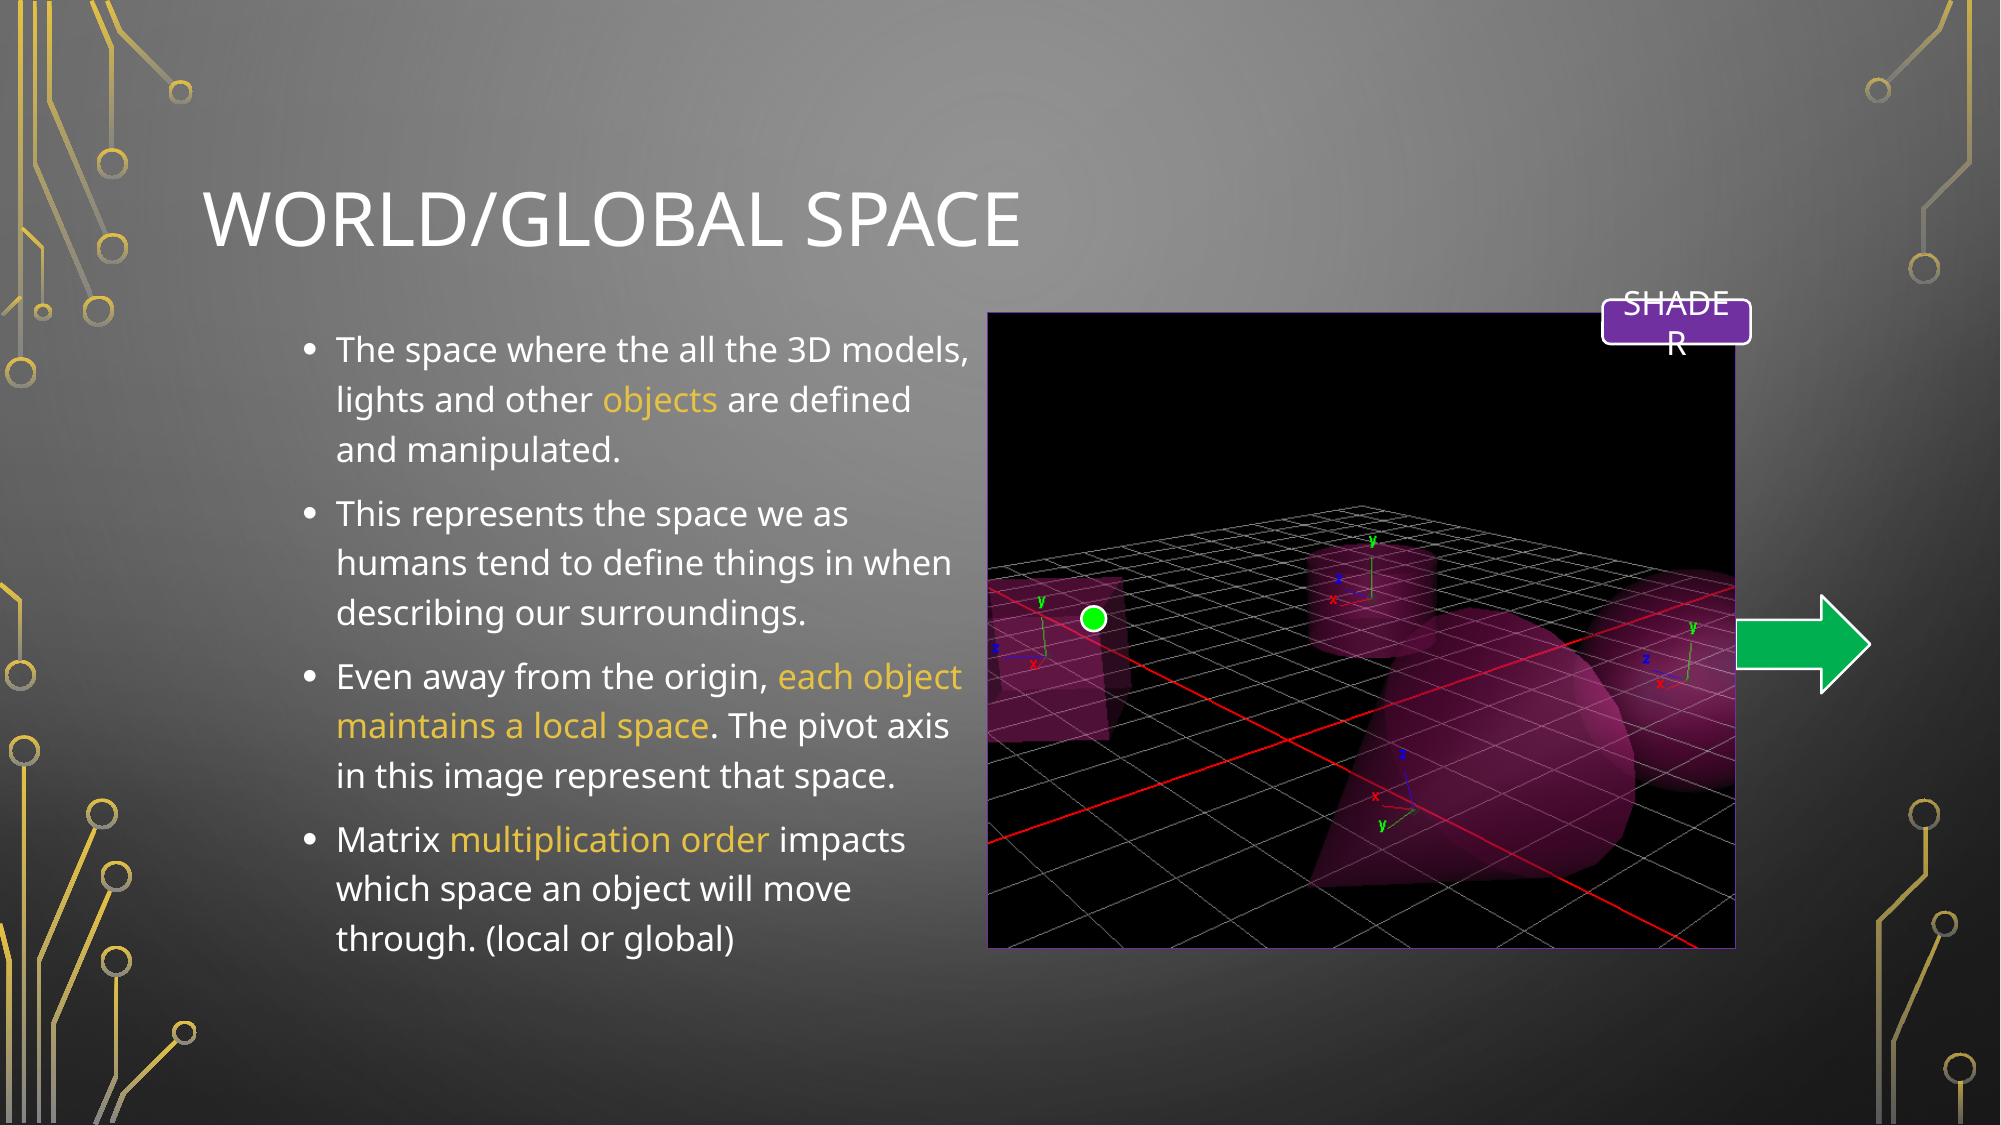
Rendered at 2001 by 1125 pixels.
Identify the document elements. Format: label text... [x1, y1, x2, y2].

text_box [1736, 594, 1872, 695]
title World/GLOBAL Space [187, 101, 1813, 344]
picture [987, 312, 1736, 949]
text_box SHADER [1601, 298, 1752, 346]
list The space where the all the 3D models, lights and other objects are defined and manipulated. This represents the space we as humans tend to define things in when describing our surroundings. Even away from the origin, each object maintains a local space. The pivot axis in this image represent that space. Matrix multiplication order impacts which space an object will move through. (local or global) [287, 312, 988, 977]
